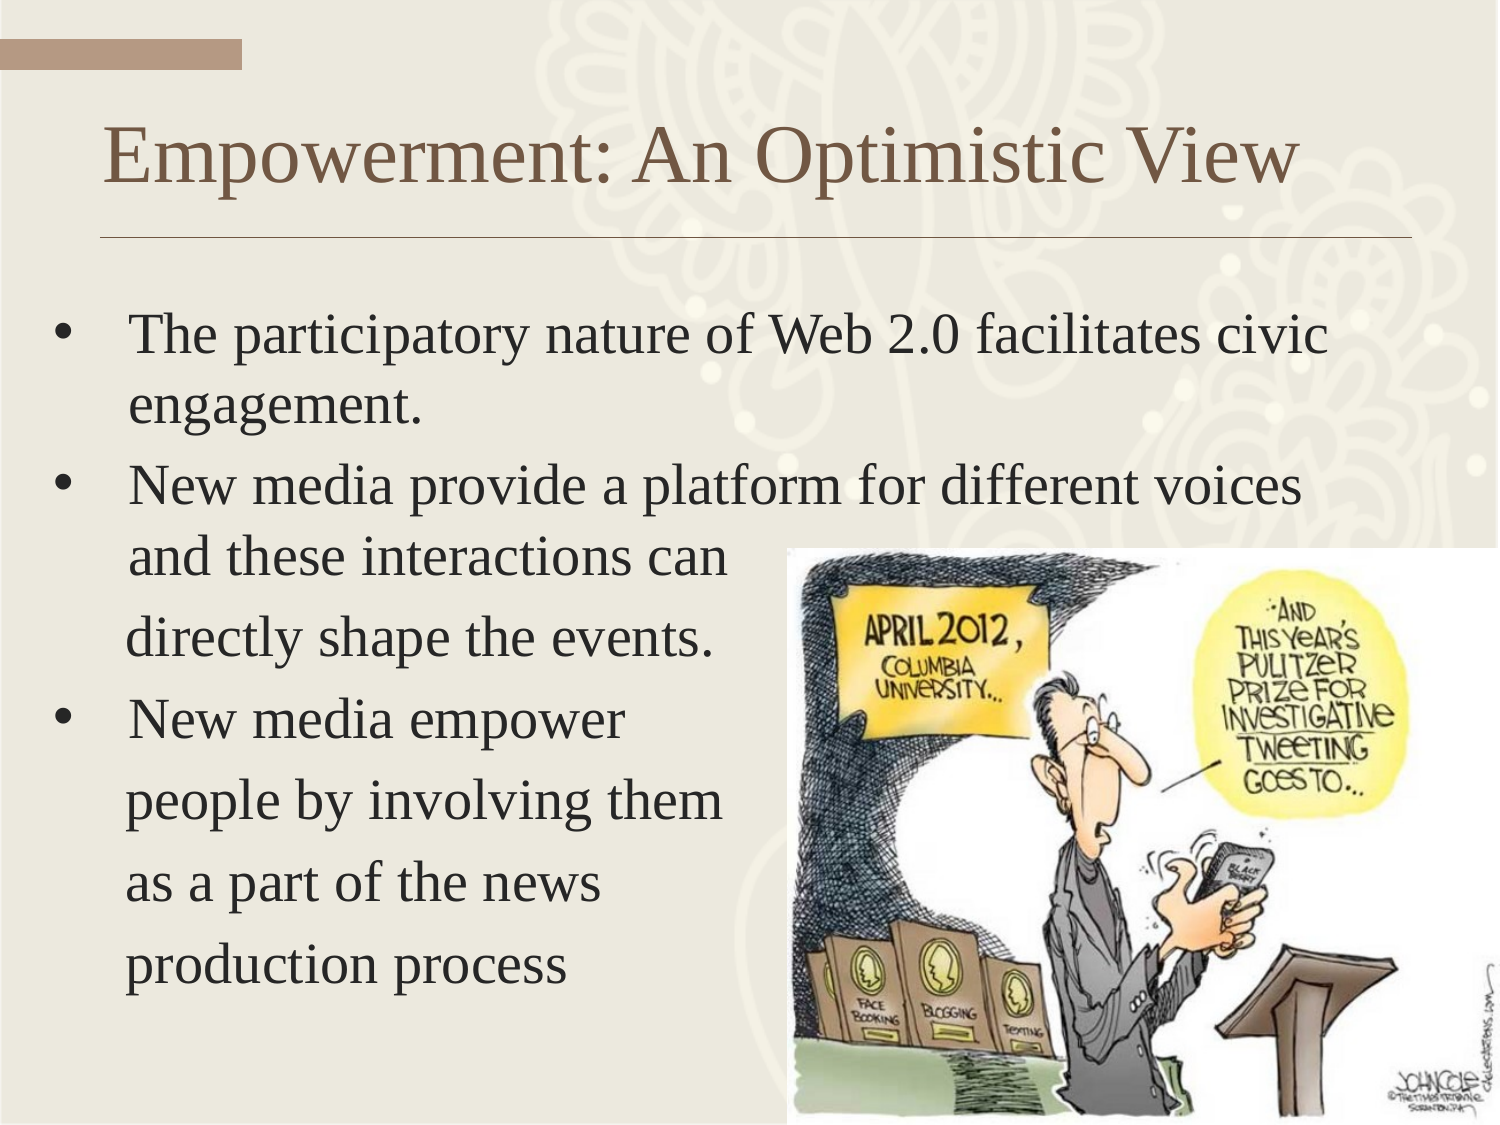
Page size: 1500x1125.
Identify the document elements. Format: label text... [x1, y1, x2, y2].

list The participatory nature of Web 2.0 facilitates civic engagement. New media provide a platform for different voices and these interactions can directly shape the events. New media empower people by involving them as a part of the news production process [24, 287, 1413, 1030]
picture [0, 0, 1500, 1125]
text_box Empowerment: An Optimistic View [87, 62, 1410, 236]
